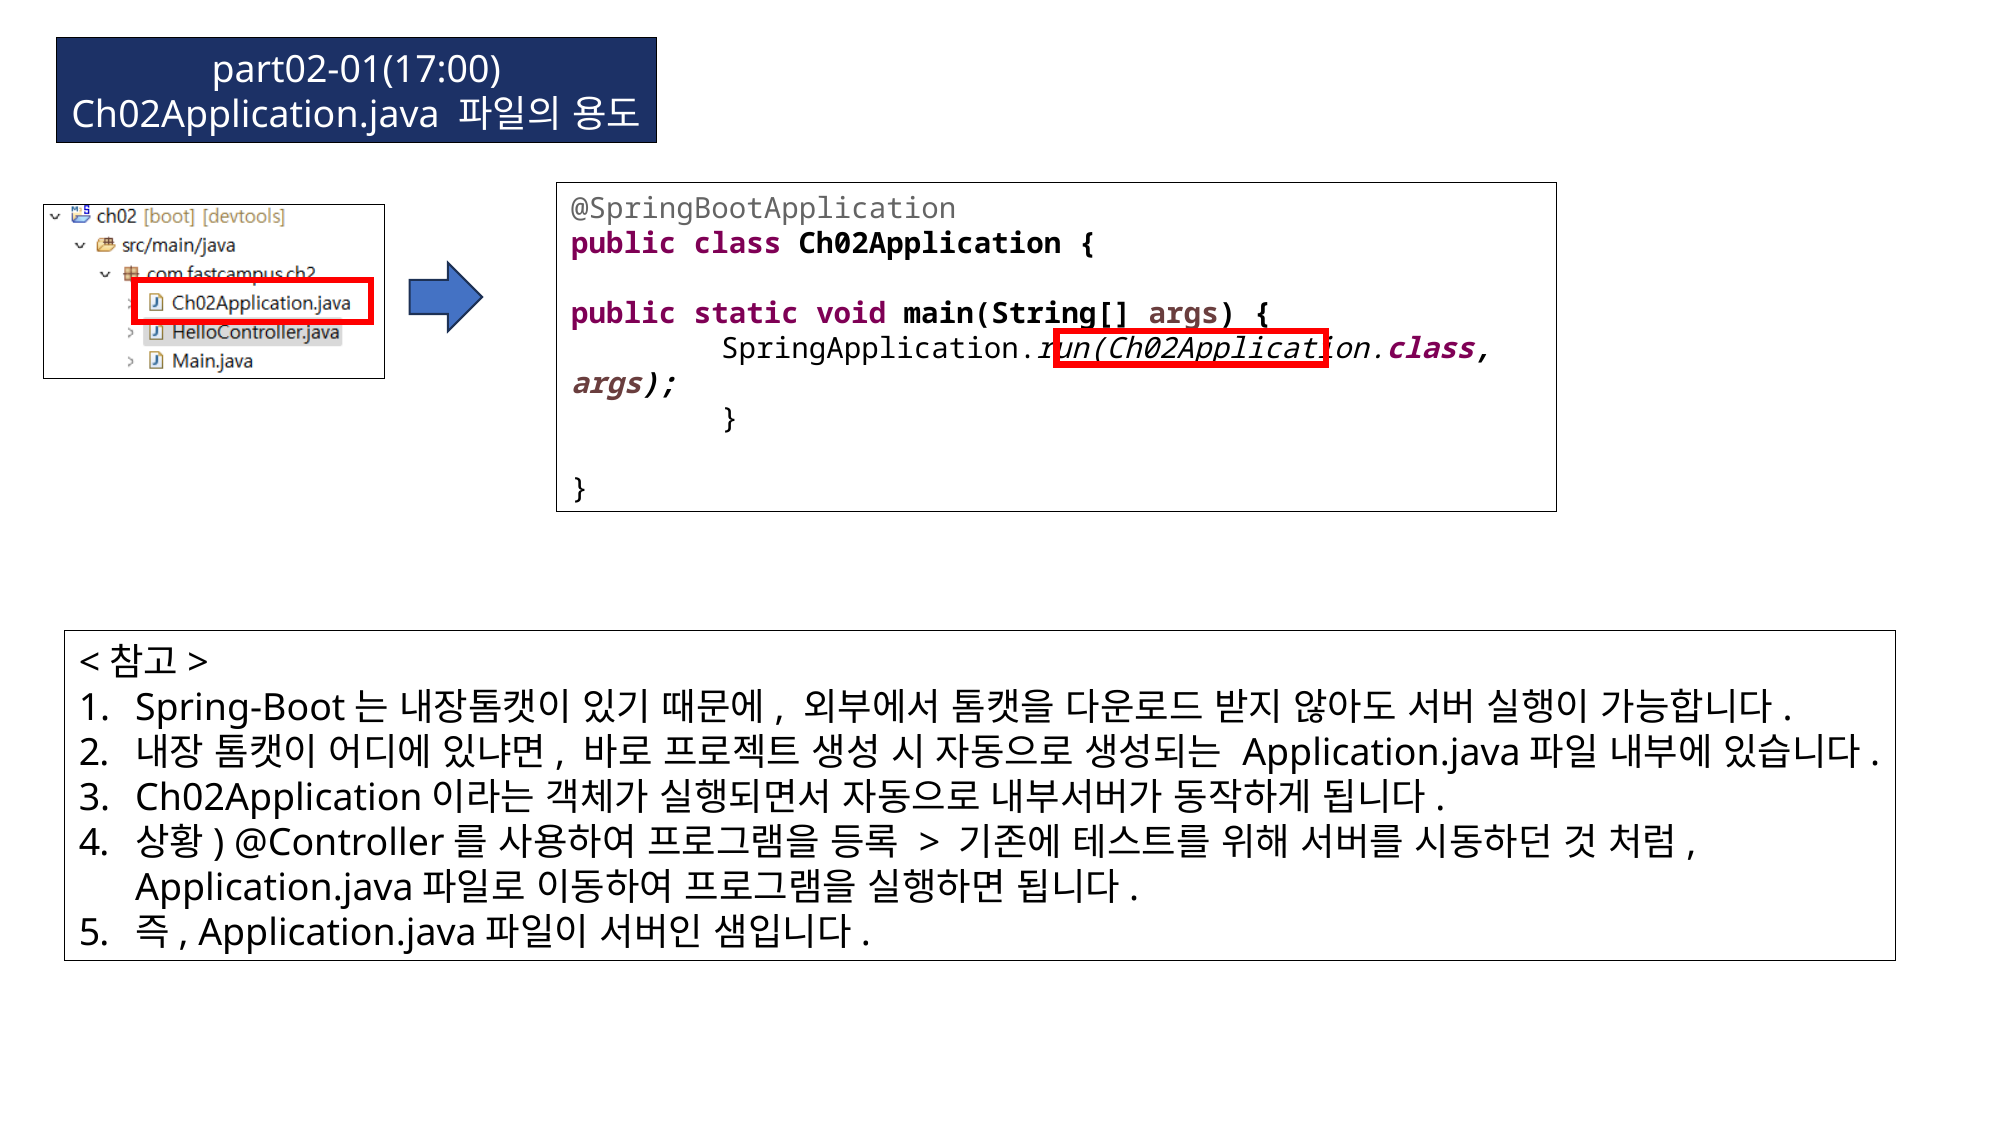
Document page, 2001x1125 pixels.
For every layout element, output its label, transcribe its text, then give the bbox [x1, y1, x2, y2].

text_box part02-01(17:00) Ch02Application.java 파일의 용도 [56, 37, 657, 143]
text_box [1055, 330, 1327, 366]
text_box <참고> Spring-Boot는 내장톰캣이 있기 때문에, 외부에서 톰캣을 다운로드 받지 않아도 서버 실행이 가능합니다. 내장 톰캣이 어디에 있냐면, 바로 프로젝트 생성 시 자동으로 생성되는 Application.java파일 내부에 있습니다. Ch02Application이라는 객체가 실행되면서 자동으로 내부서버가 동작하게 됩니다. 상황) @Controller를 사용하여 프로그램을 등록 > 기존에 테스트를 위해 서버를 시동하던 것 처럼, Application.java파일로 이동하여 프로그램을 실행하면 됩니다. 즉, Application.java파일이 서버인 샘입니다. [64, 630, 1896, 961]
text_box @SpringBootApplication public class Ch02Application { public static void main(String[] args) { SpringApplication.run(Ch02Application.class, args); } } [556, 182, 1557, 512]
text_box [43, 204, 385, 379]
text_box [408, 260, 484, 334]
